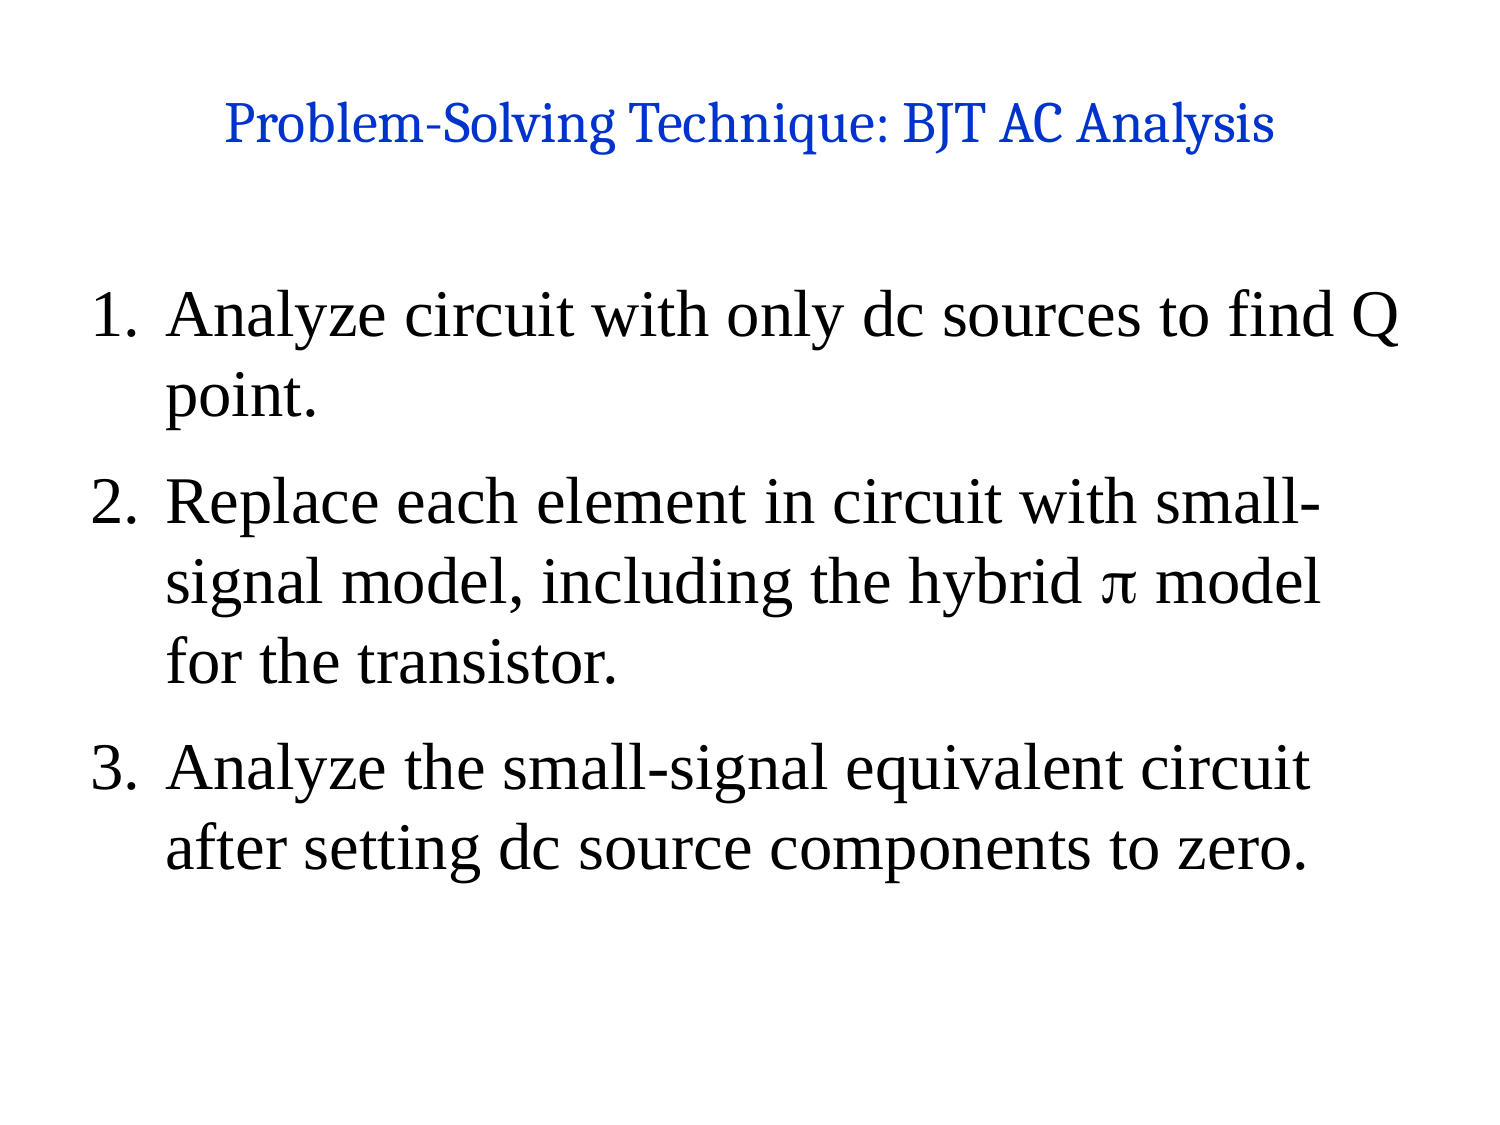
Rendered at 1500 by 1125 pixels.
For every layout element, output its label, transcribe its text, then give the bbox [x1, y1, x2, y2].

title Problem-Solving Technique: BJT AC Analysis [112, 62, 1388, 175]
list Analyze circuit with only dc sources to find Q point. Replace each element in circuit with small-signal model, including the hybrid p model for the transistor. Analyze the small-signal equivalent circuit after setting dc source components to zero. [75, 262, 1425, 1005]
